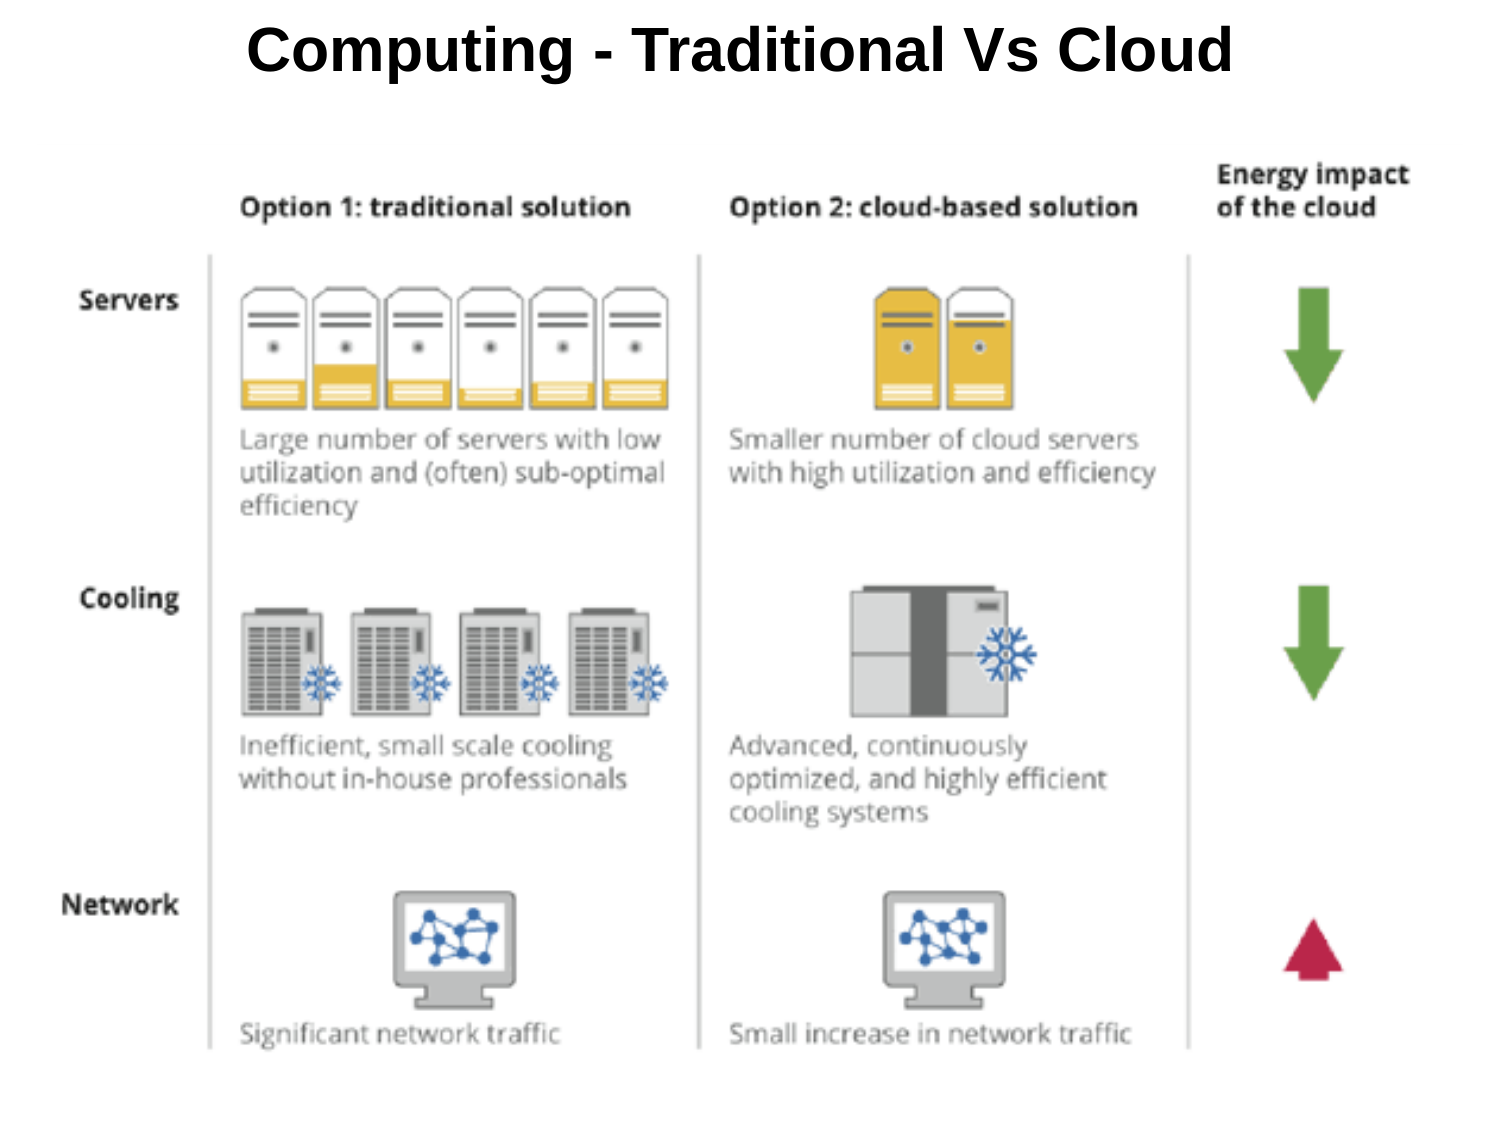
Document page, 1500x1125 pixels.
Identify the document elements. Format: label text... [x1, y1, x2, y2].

picture [37, 142, 1463, 1106]
title Computing - Traditional Vs Cloud [0, 0, 1500, 100]
